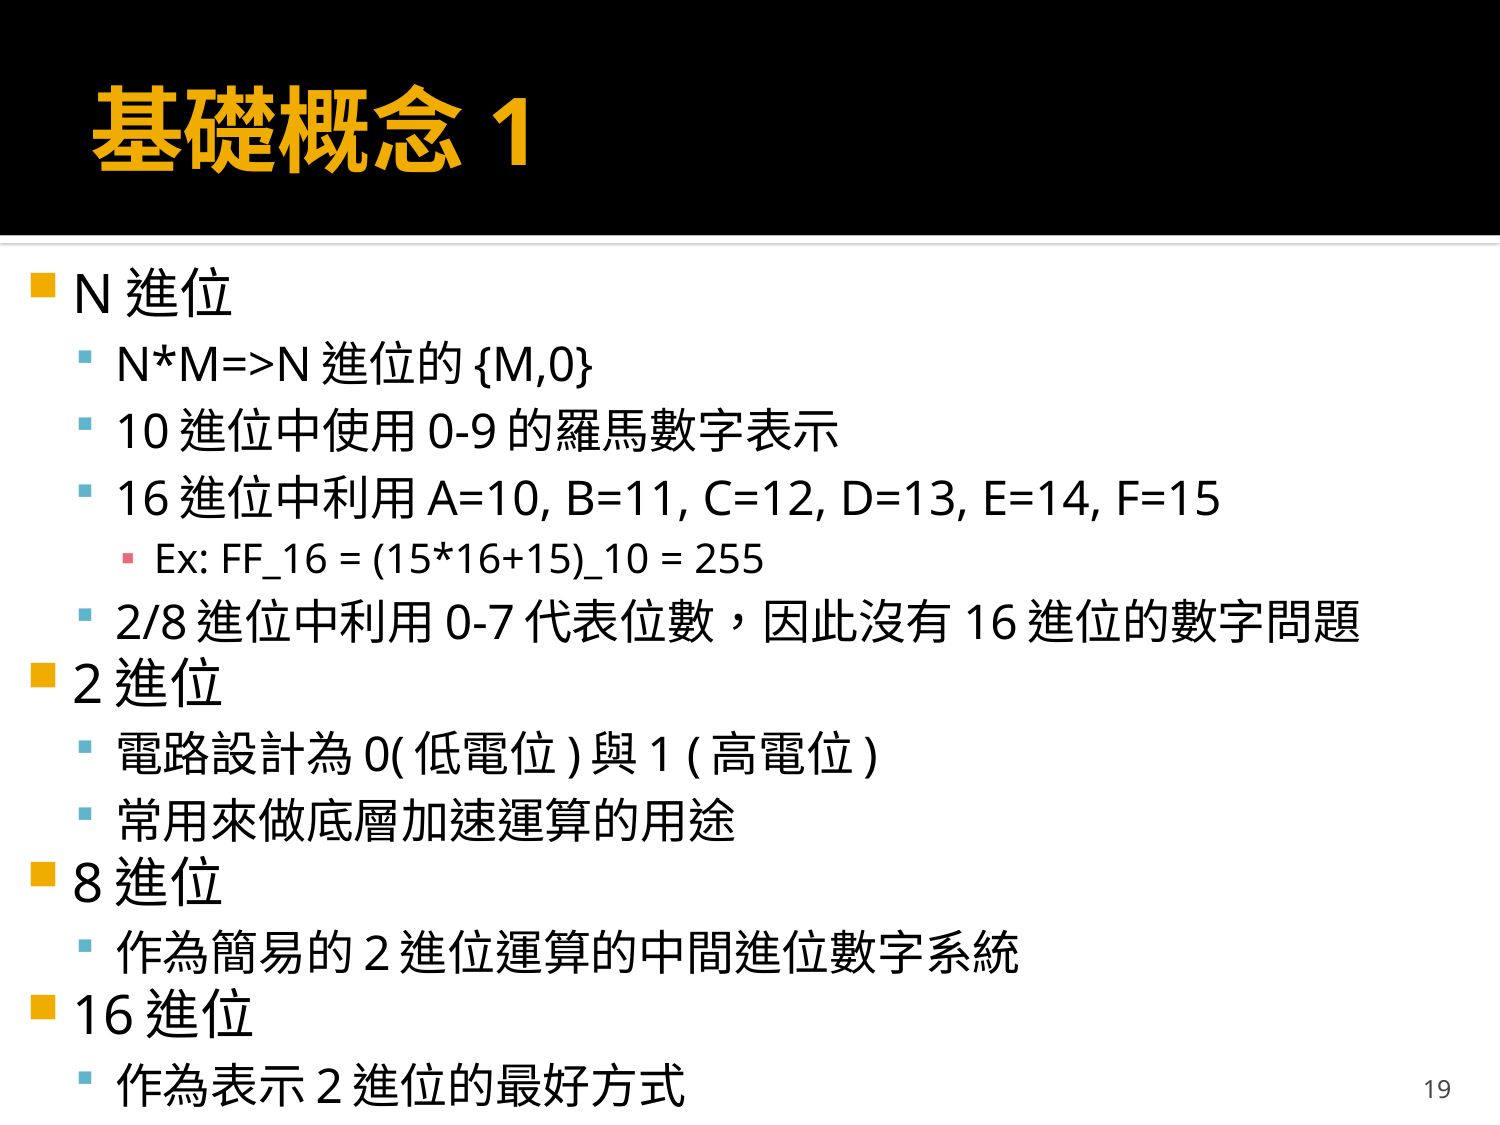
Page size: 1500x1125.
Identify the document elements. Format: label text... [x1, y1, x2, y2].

title 基礎概念1 [75, 25, 1425, 231]
slide_number 19 [1345, 1062, 1467, 1108]
list N進位 N*M=>N進位的{M,0} 10進位中使用0-9的羅馬數字表示 16進位中利用A=10, B=11, C=12, D=13, E=14, F=15 Ex: FF_16 = (15*16+15)_10 = 255 2/8進位中利用0-7代表位數，因此沒有16進位的數字問題 2進位 電路設計為0(低電位)與1 (高電位) 常用來做底層加速運算的用途 8進位 作為簡易的2進位運算的中間進位數字系統 16進位 作為表示2進位的最好方式 [0, 243, 1500, 1125]
